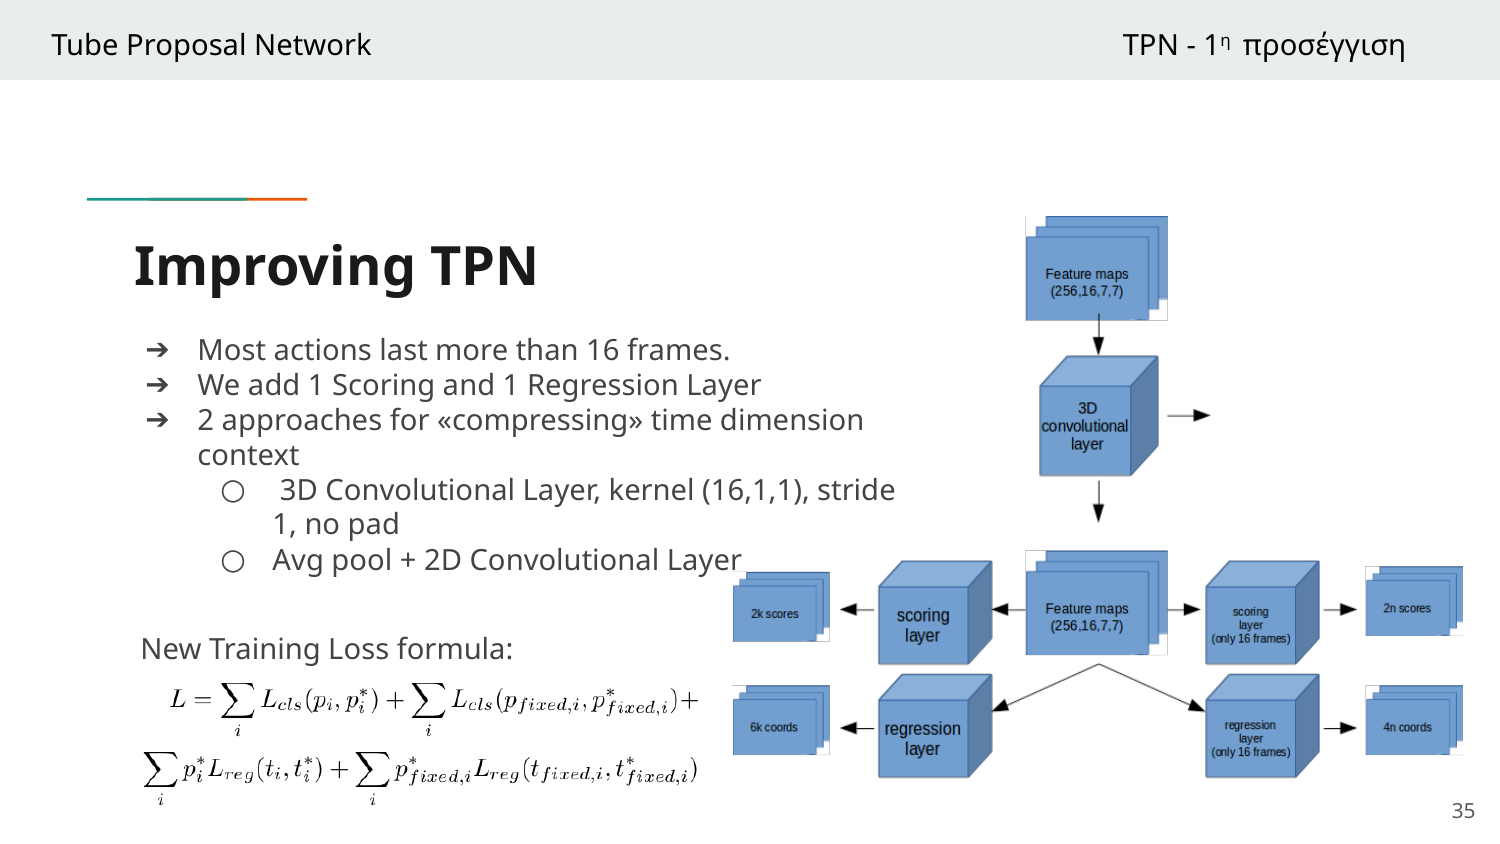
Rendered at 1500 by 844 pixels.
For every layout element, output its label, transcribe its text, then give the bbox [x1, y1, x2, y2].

text_box Tube Proposal Network [36, 11, 394, 77]
text_box TPN - 1η προσέγγιση [1100, 11, 1422, 77]
slide_number ‹#› [1400, 779, 1491, 844]
picture [731, 215, 1463, 783]
text_box New Training Loss formula: [125, 615, 576, 658]
text_box Most actions last more than 16 frames. We add 1 Scoring and 1 Regression Layer 2 approaches for «compressing» time dimension context 3D Convolutional Layer, kernel (16,1,1), stride 1, no pad Avg pool + 2D Convolutional Layer [107, 316, 726, 616]
title Improving TPN [119, 216, 729, 305]
picture [125, 658, 719, 817]
